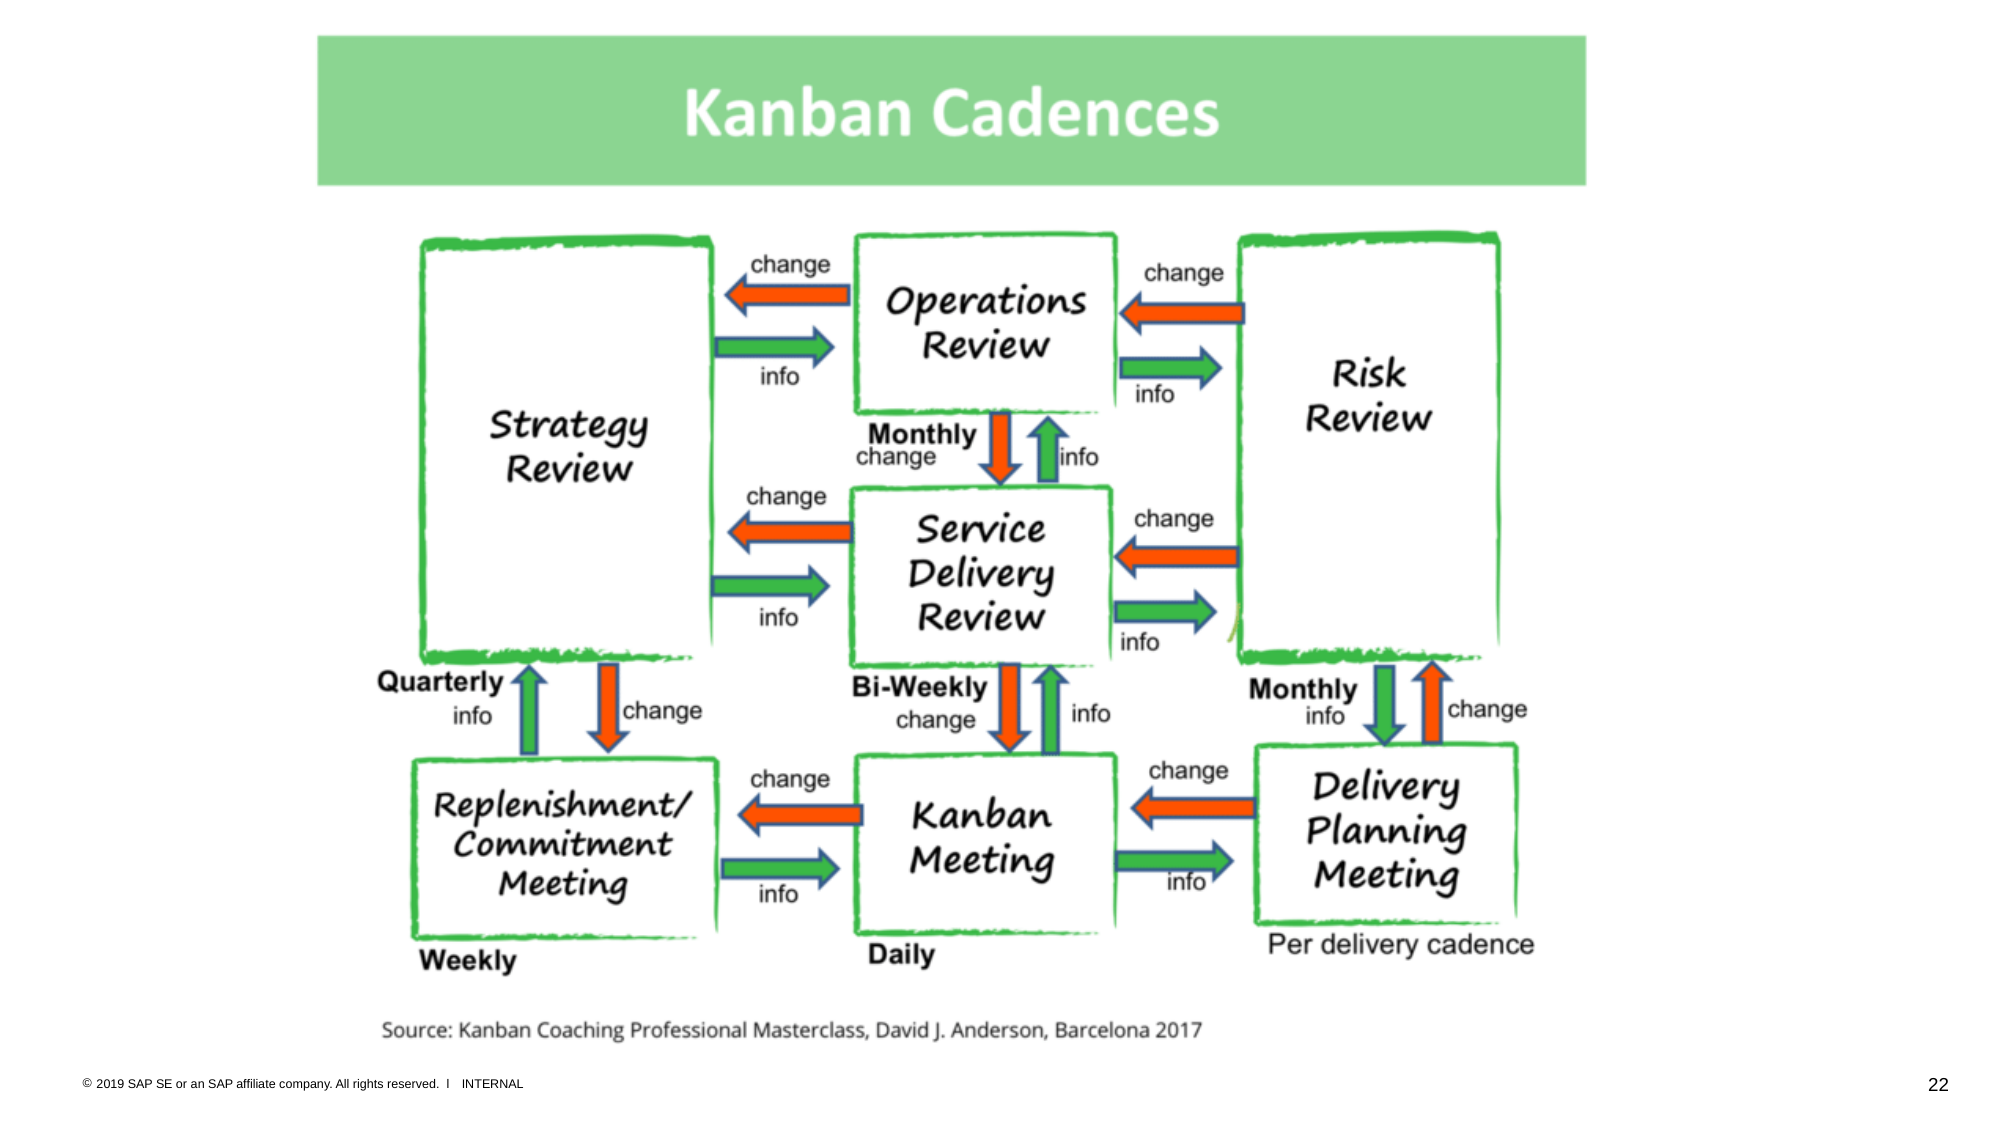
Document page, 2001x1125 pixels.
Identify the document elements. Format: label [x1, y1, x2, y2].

picture [294, 2, 1632, 1063]
